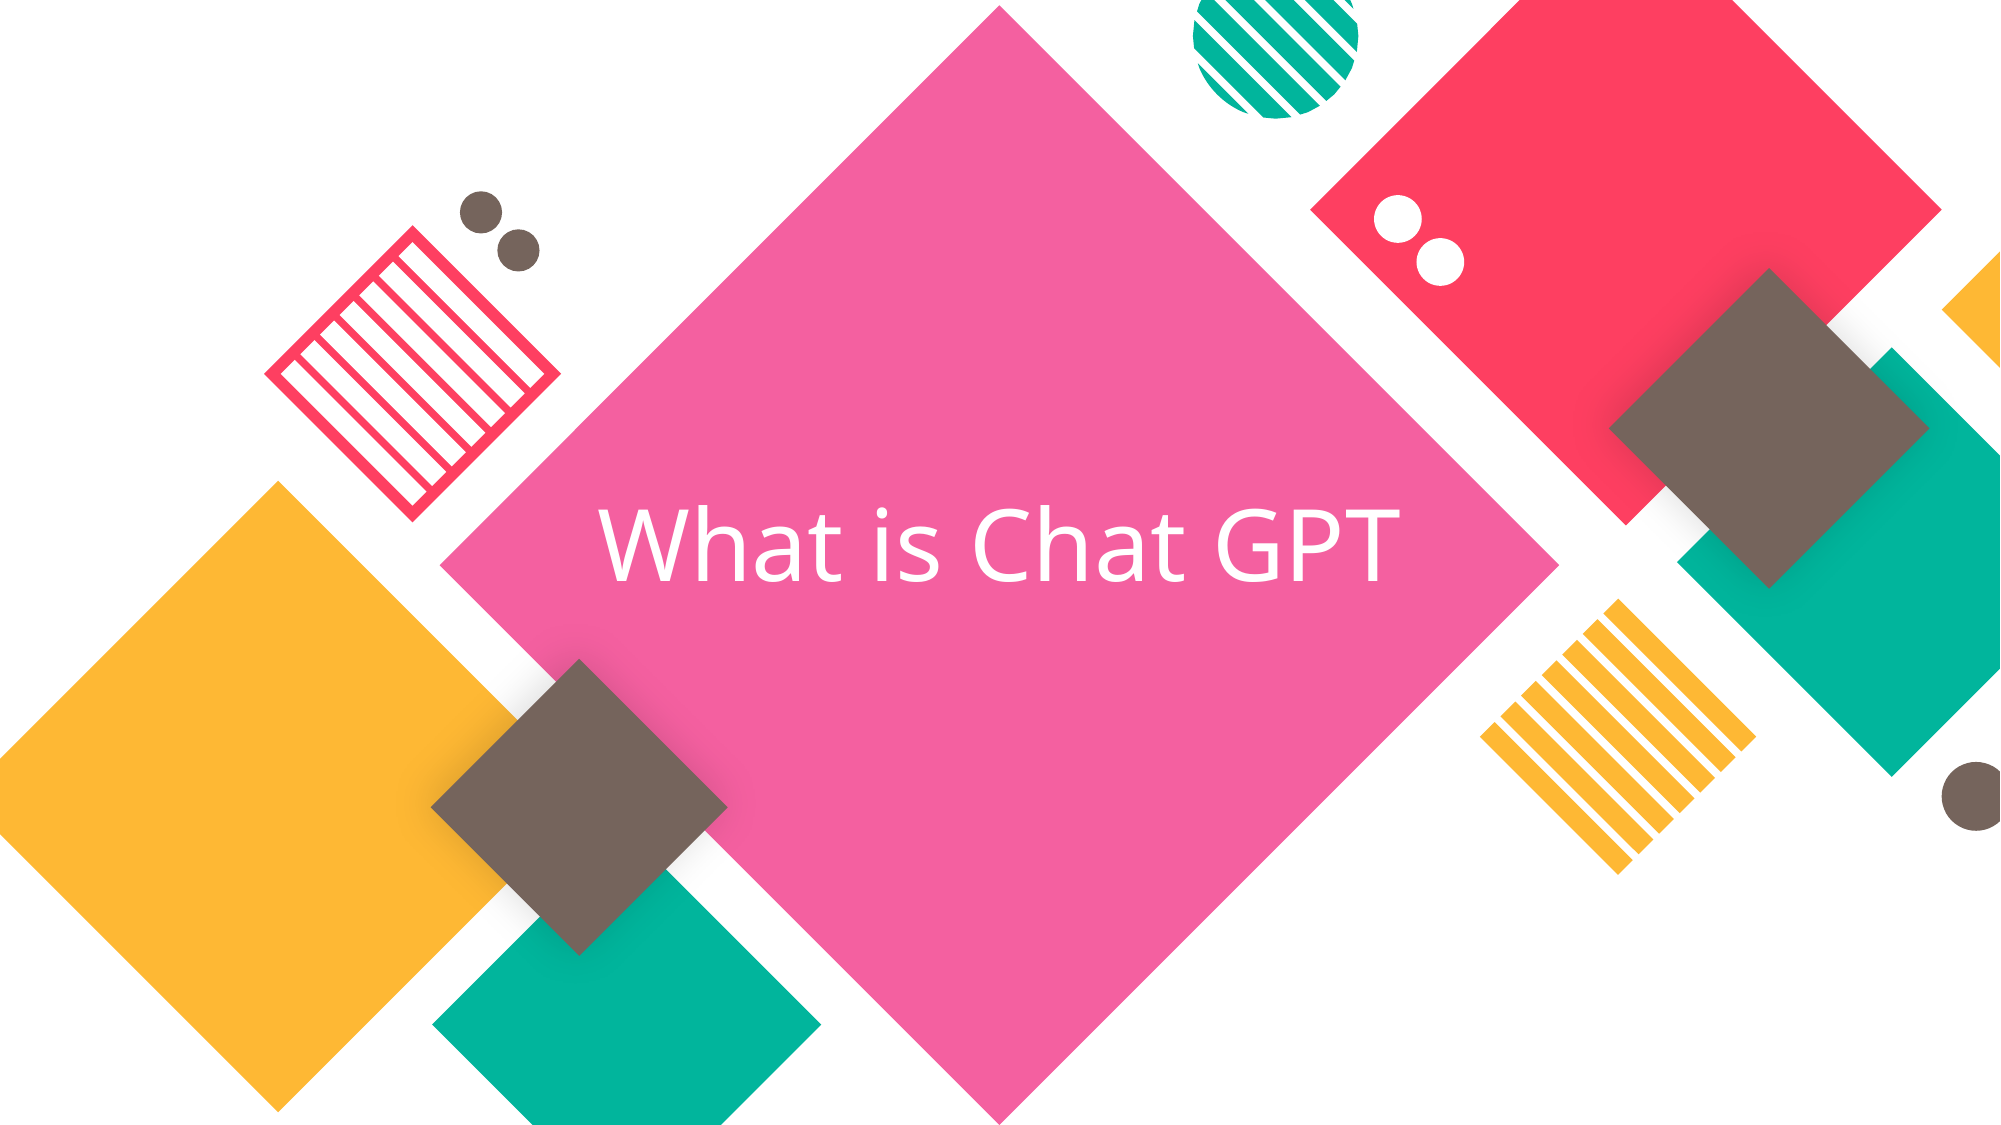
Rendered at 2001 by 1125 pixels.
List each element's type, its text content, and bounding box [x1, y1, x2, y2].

text_box [429, 657, 730, 958]
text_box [1941, 689, 2000, 831]
text_box [1263, 0, 1356, 82]
text_box [1607, 266, 1931, 591]
text_box [1223, 0, 1343, 103]
text_box [0, 493, 501, 1114]
text_box What is Chat GPT [582, 474, 1417, 609]
text_box [1191, 17, 1294, 120]
text_box [1195, 0, 1322, 116]
text_box [1303, 0, 1360, 55]
text_box [438, 3, 1561, 1125]
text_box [1520, 639, 1716, 835]
text_box [430, 878, 823, 1125]
text_box [1675, 345, 2000, 779]
text_box [1940, 249, 2000, 370]
text_box [1308, 0, 1944, 527]
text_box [459, 191, 540, 272]
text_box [264, 225, 562, 523]
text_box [1373, 195, 1465, 286]
